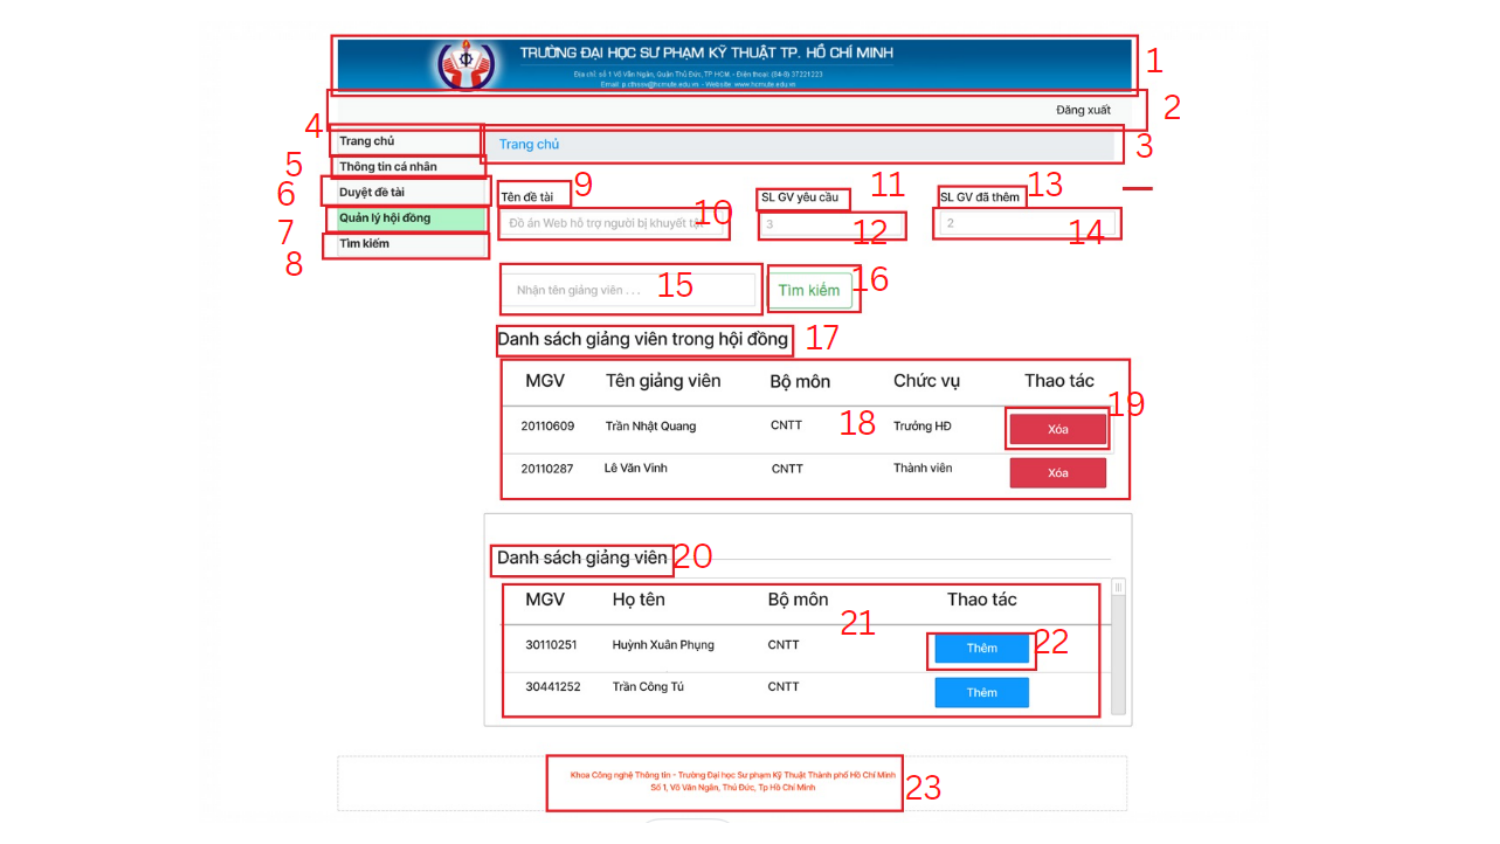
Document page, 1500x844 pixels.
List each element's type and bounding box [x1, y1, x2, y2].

picture [199, 21, 1270, 823]
